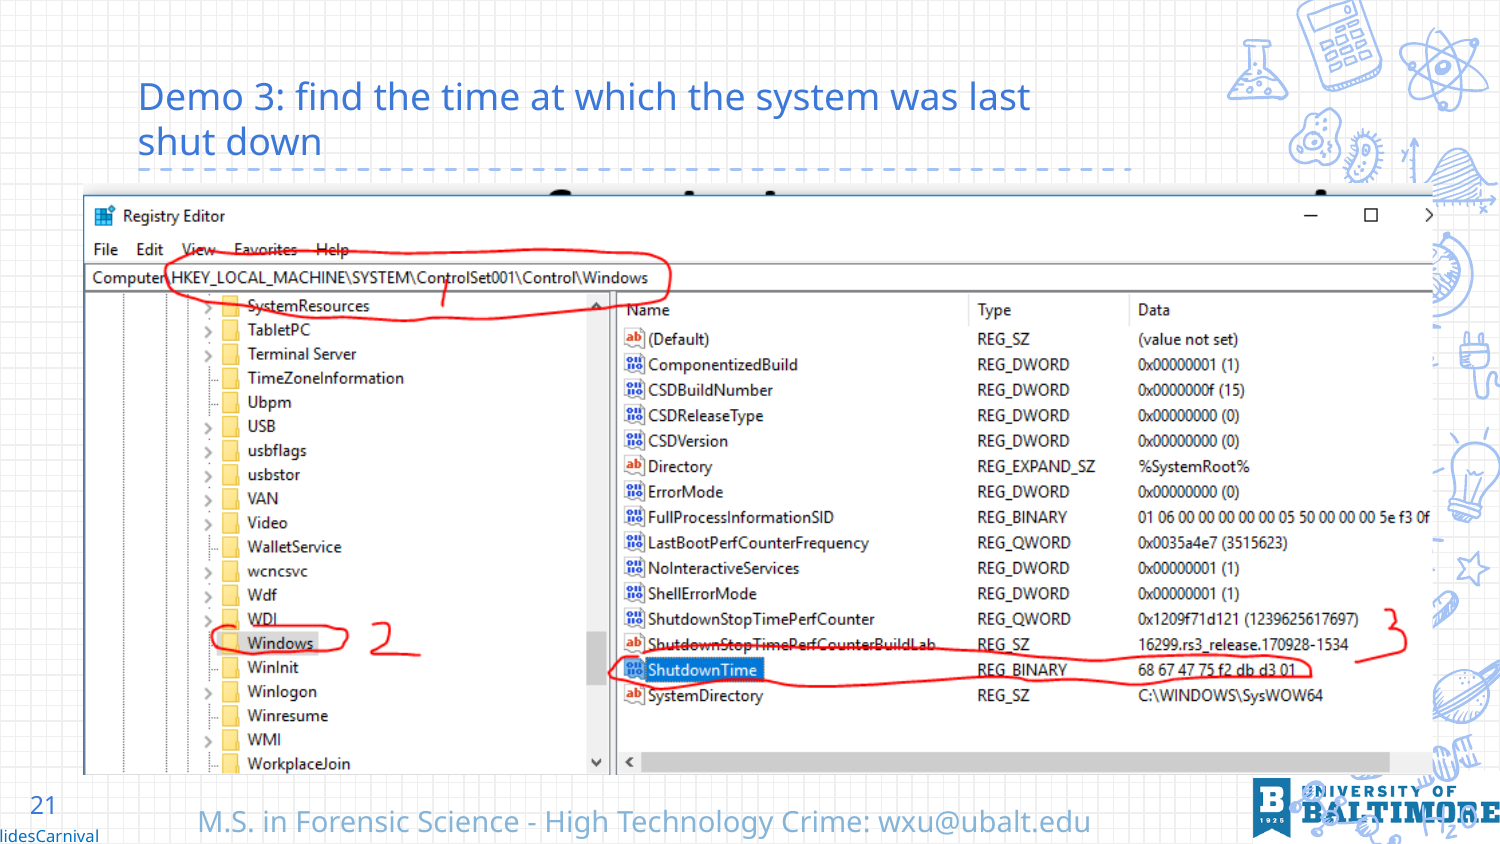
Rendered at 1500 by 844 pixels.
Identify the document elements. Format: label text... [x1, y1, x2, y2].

picture [1365, 817, 1376, 833]
slide_number 21 [14, 774, 105, 840]
picture [1316, 786, 1321, 797]
title Demo 3: find the time at which the system was last shut down [122, 36, 1130, 173]
picture [1327, 813, 1336, 822]
picture [59, 174, 1500, 844]
